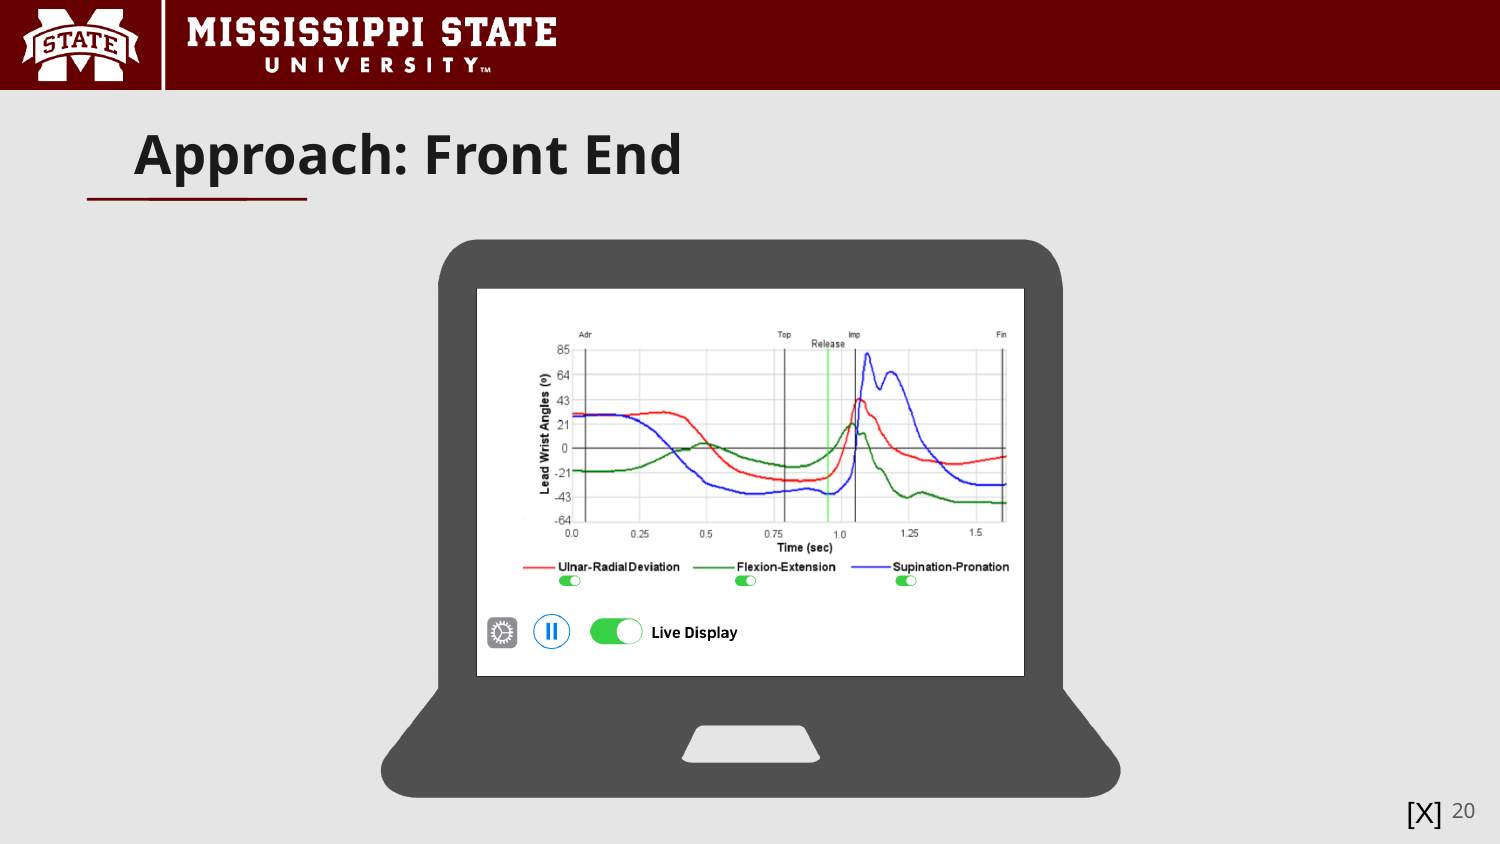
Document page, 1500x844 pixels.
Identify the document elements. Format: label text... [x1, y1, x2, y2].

text_box [X] [1386, 779, 1463, 844]
title Approach: Front End [119, 105, 1381, 193]
picture [22, 0, 556, 90]
picture [377, 239, 1123, 798]
slide_number ‹#› [1463, 779, 1491, 844]
